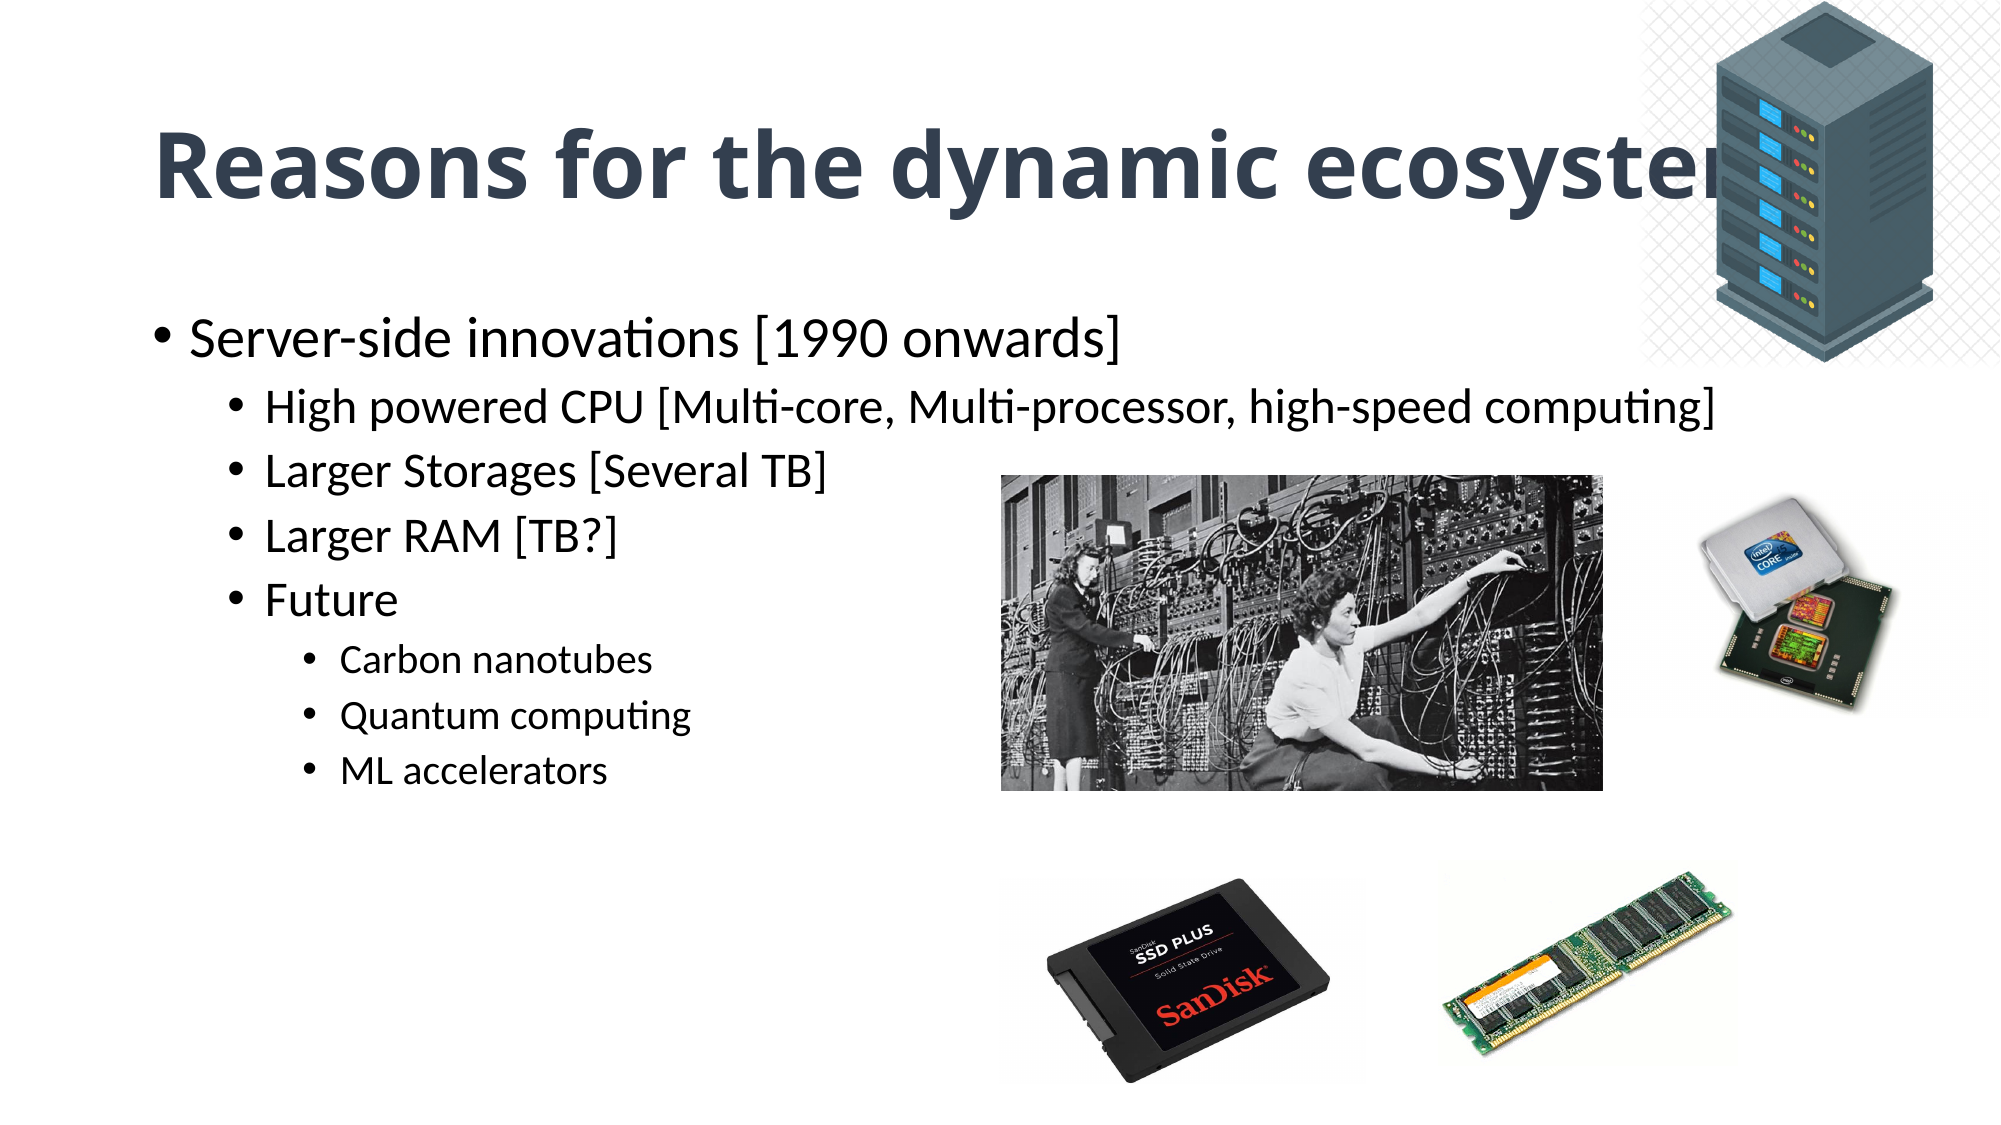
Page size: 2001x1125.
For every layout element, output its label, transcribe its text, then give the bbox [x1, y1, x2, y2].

title Reasons for the dynamic ecosystem [137, 59, 1636, 278]
picture [999, 878, 1366, 1084]
picture [1636, 0, 2000, 371]
picture [1001, 475, 1989, 791]
picture [1438, 860, 1738, 1066]
list Server-side innovations [1990 onwards] High powered CPU [Multi-core, Multi-processor, high-speed computing] Larger Storages [Several TB] Larger RAM [TB?] Future Carbon nanotubes Quantum computing ML accelerators [137, 299, 1863, 1014]
